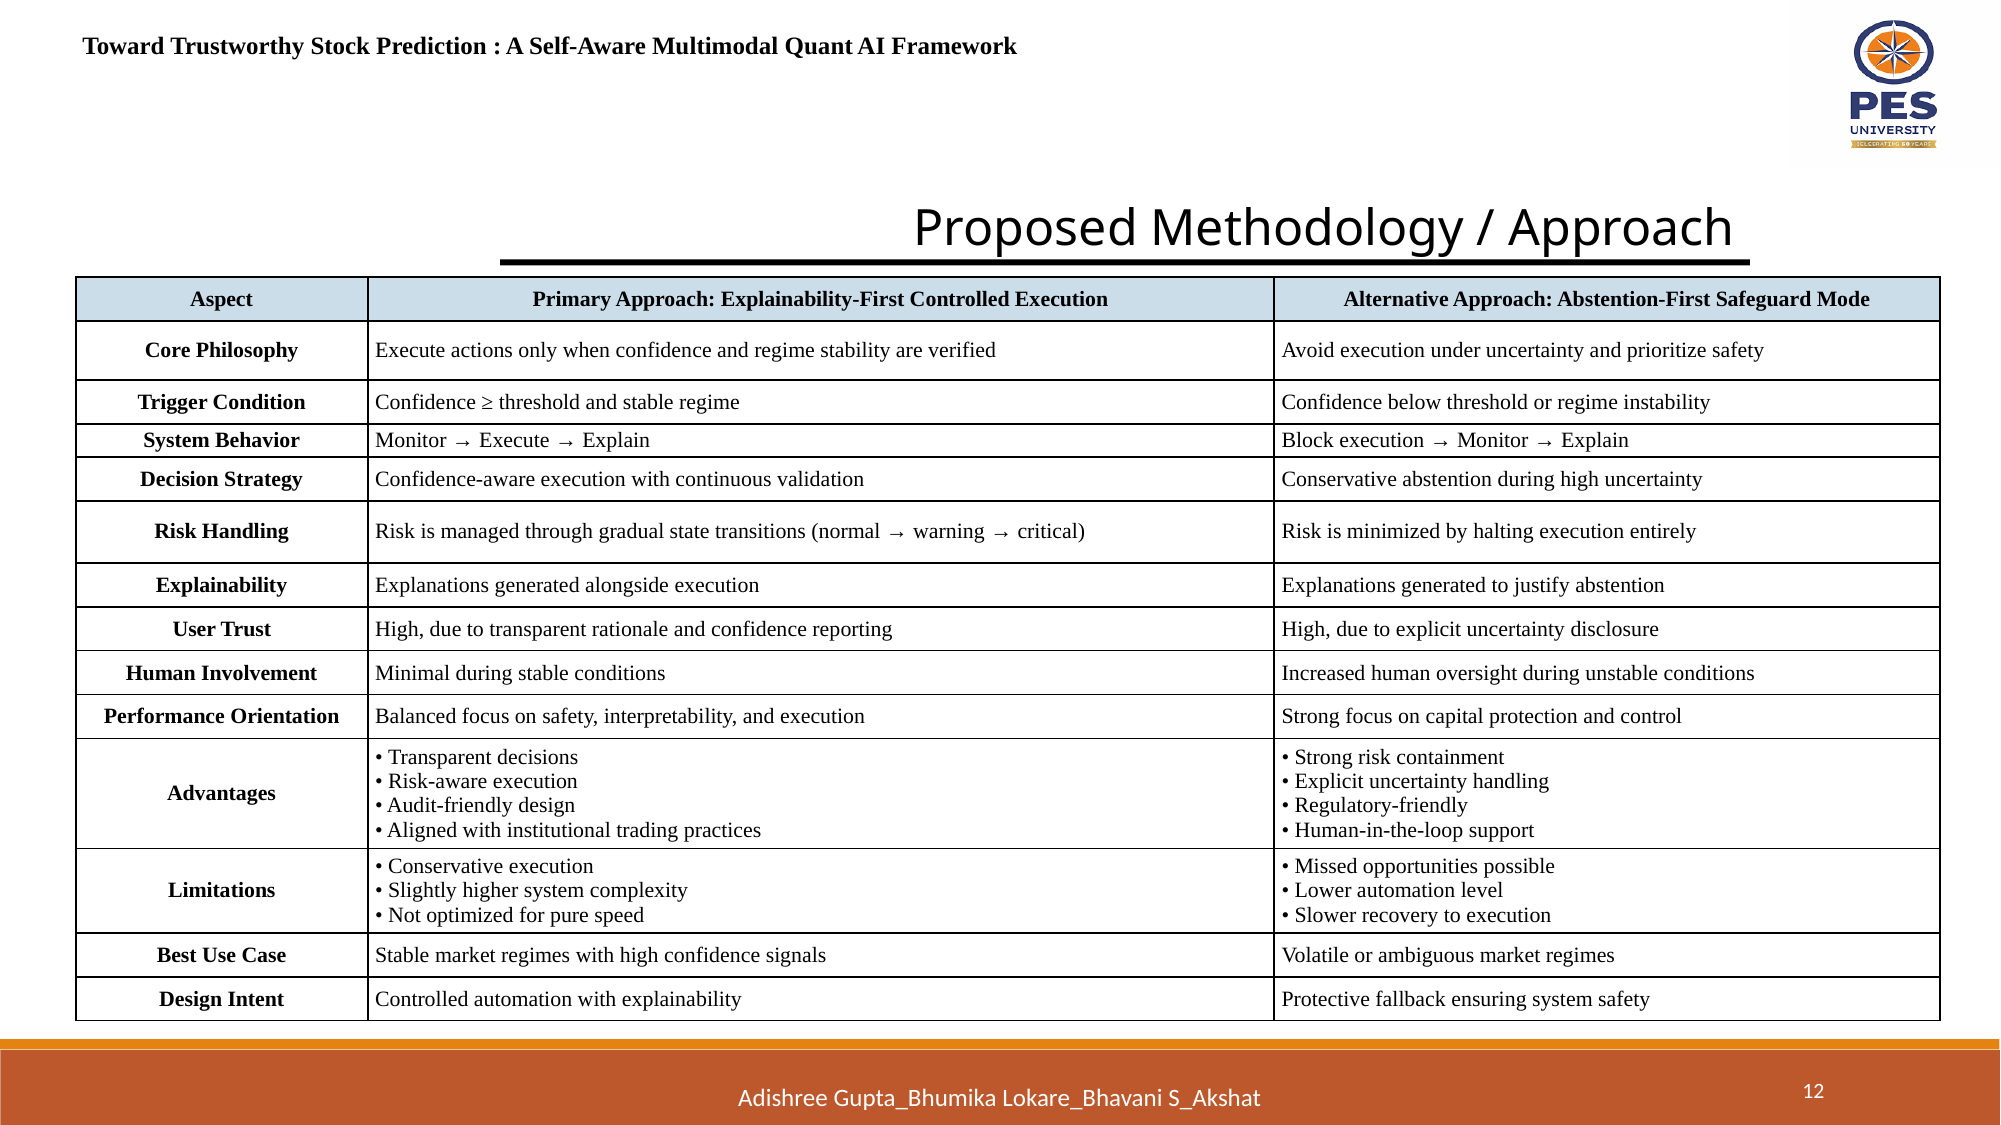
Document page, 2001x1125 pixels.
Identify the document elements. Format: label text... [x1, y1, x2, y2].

table_cell Advantages [77, 739, 367, 848]
table_cell High, due to transparent rationale and confidence reporting [369, 608, 1273, 650]
table_cell Explanations generated to justify abstention [1275, 564, 1939, 606]
table_cell Increased human oversight during unstable conditions [1275, 651, 1939, 694]
table_cell Trigger Condition [77, 381, 367, 423]
table_cell Decision Strategy [77, 458, 367, 500]
table_cell Performance Orientation [77, 695, 367, 738]
slide_number 12 [1624, 1059, 1840, 1120]
table_cell Minimal during stable conditions [369, 651, 1273, 694]
table_cell Monitor → Execute → Explain [369, 425, 1273, 456]
table_cell Limitations [77, 849, 367, 932]
table_cell System Behavior [77, 425, 367, 456]
table_cell Confidence ≥ threshold and stable regime [369, 381, 1273, 423]
table_cell Human Involvement [77, 651, 367, 694]
table_cell Conservative abstention during high uncertainty [1275, 458, 1939, 500]
table_cell • Conservative execution • Slightly higher system complexity • Not optimized for pure speed [369, 849, 1273, 932]
table_cell Stable market regimes with high confidence signals [369, 934, 1273, 976]
table_cell Block execution → Monitor → Explain [1275, 425, 1939, 456]
table_cell Controlled automation with explainability [369, 978, 1273, 1020]
text_box [500, 259, 1750, 266]
table_cell • Missed opportunities possible • Lower automation level • Slower recovery to execution [1275, 849, 1939, 932]
table_cell Risk Handling [77, 502, 367, 562]
table_cell • Transparent decisions • Risk-aware execution • Audit-friendly design • Aligned with institutional trading practices [369, 739, 1273, 848]
text_box Toward Trustworthy Stock Prediction : A Self-Aware Multimodal Quant AI Framework [4, 17, 1097, 73]
table_cell Risk is managed through gradual state transitions (normal → warning → critical) [369, 502, 1273, 562]
table_cell Protective fallback ensuring system safety [1275, 978, 1939, 1020]
table_header Aspect [77, 278, 367, 320]
text_box Adishree Gupta_Bhumika Lokare_Bhavani S_Akshat [669, 1074, 1330, 1120]
table_cell Best Use Case [77, 934, 367, 976]
table_cell Design Intent [77, 978, 367, 1020]
table_cell High, due to explicit uncertainty disclosure [1275, 608, 1939, 650]
table_cell Balanced focus on safety, interpretability, and execution [369, 695, 1273, 738]
text_box Proposed Methodology / Approach [687, 187, 1750, 264]
table_cell Confidence-aware execution with continuous validation [369, 458, 1273, 500]
table_header Primary Approach: Explainability-First Controlled Execution [369, 278, 1273, 320]
table_cell Avoid execution under uncertainty and prioritize safety [1275, 322, 1939, 379]
table_cell Confidence below threshold or regime instability [1275, 381, 1939, 423]
table_cell • Strong risk containment • Explicit uncertainty handling • Regulatory-friendly • Human-in-the-loop support [1275, 739, 1939, 848]
table_cell Explainability [77, 564, 367, 606]
table_cell Execute actions only when confidence and regime stability are verified [369, 322, 1273, 379]
table_cell Strong focus on capital protection and control [1275, 695, 1939, 738]
table_cell User Trust [77, 608, 367, 650]
table_header Alternative Approach: Abstention-First Safeguard Mode [1275, 278, 1939, 320]
table_cell Explanations generated alongside execution [369, 564, 1273, 606]
table_cell Core Philosophy [77, 322, 367, 379]
table_cell Risk is minimized by halting execution entirely [1275, 502, 1939, 562]
table_cell Volatile or ambiguous market regimes [1275, 934, 1939, 976]
picture [1787, 0, 2000, 169]
